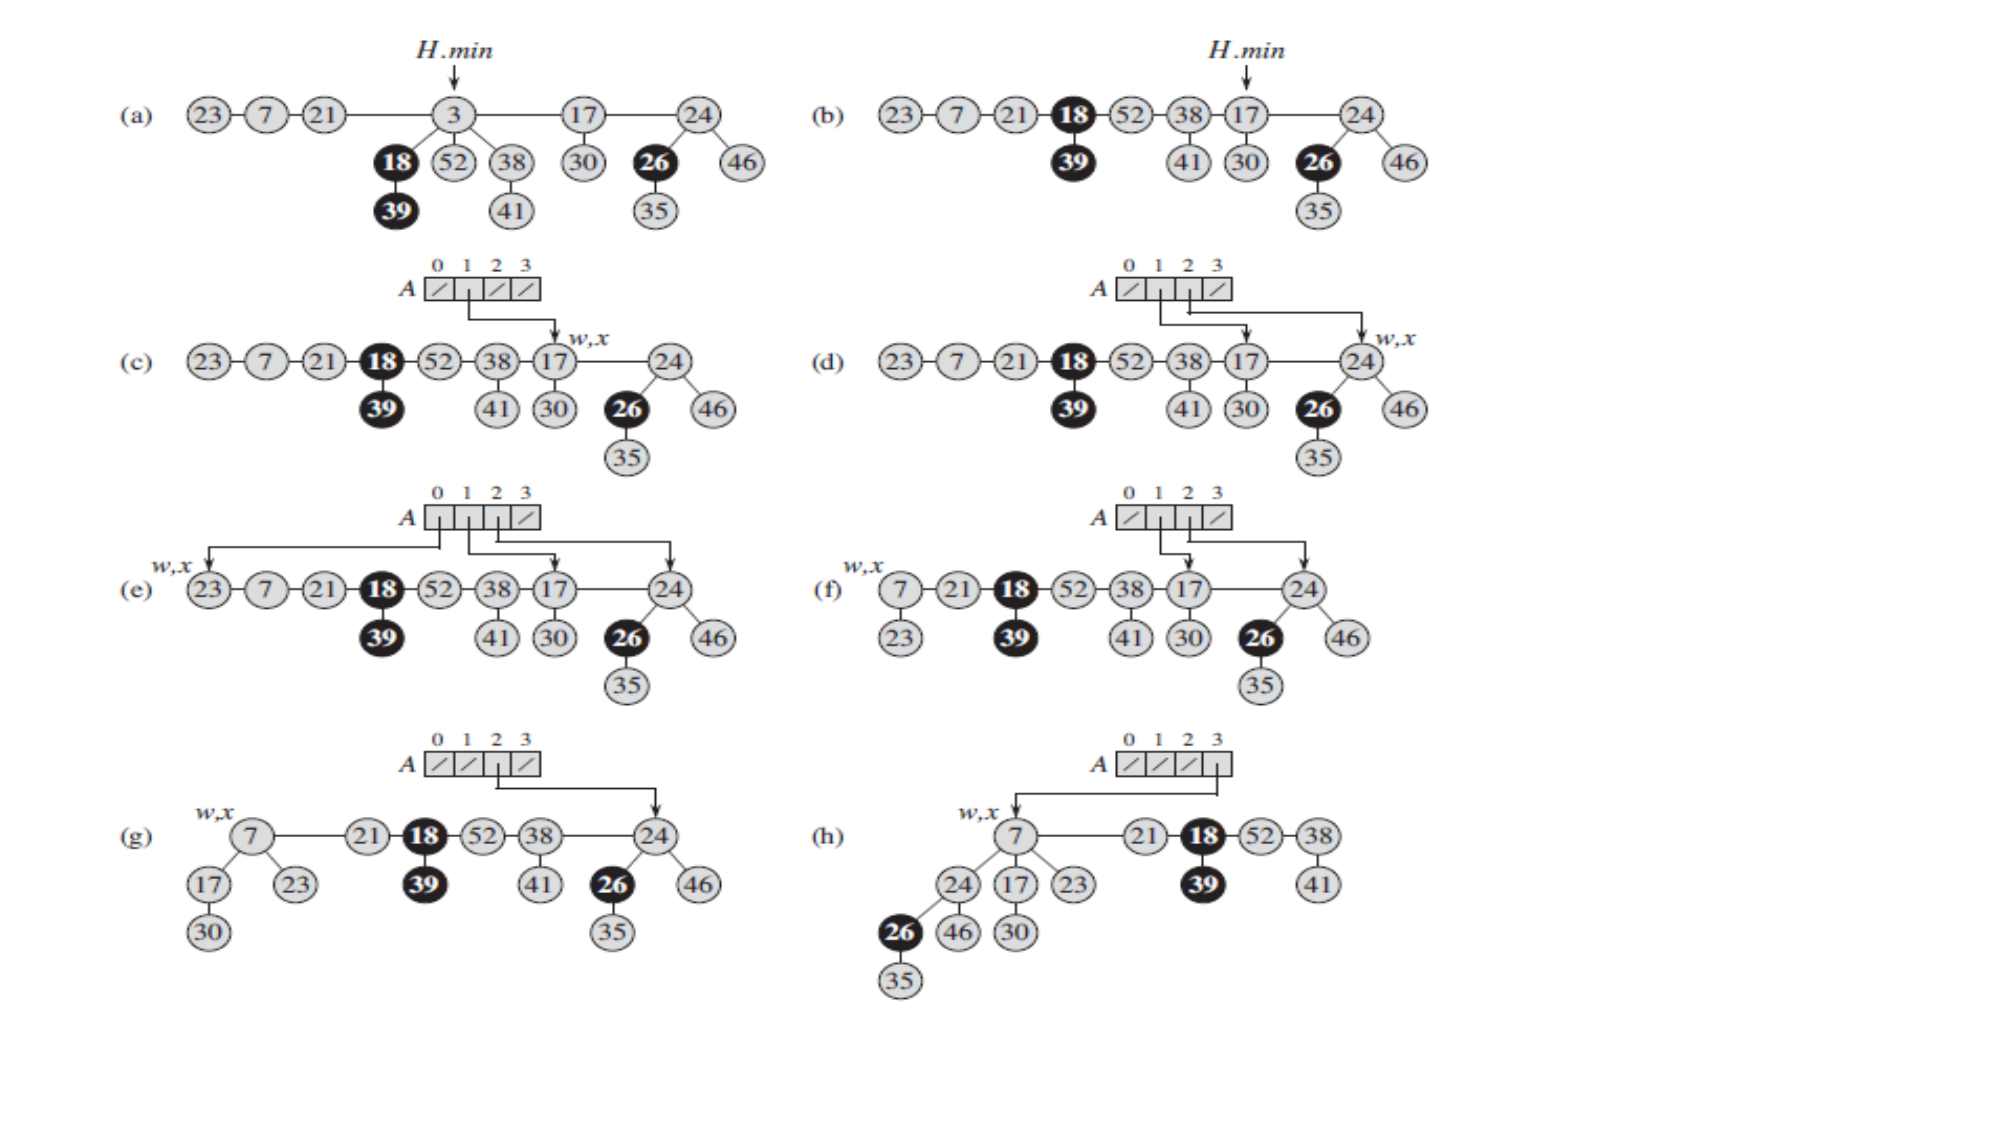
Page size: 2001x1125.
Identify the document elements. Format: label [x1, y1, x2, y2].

text_box [107, 20, 1487, 1057]
